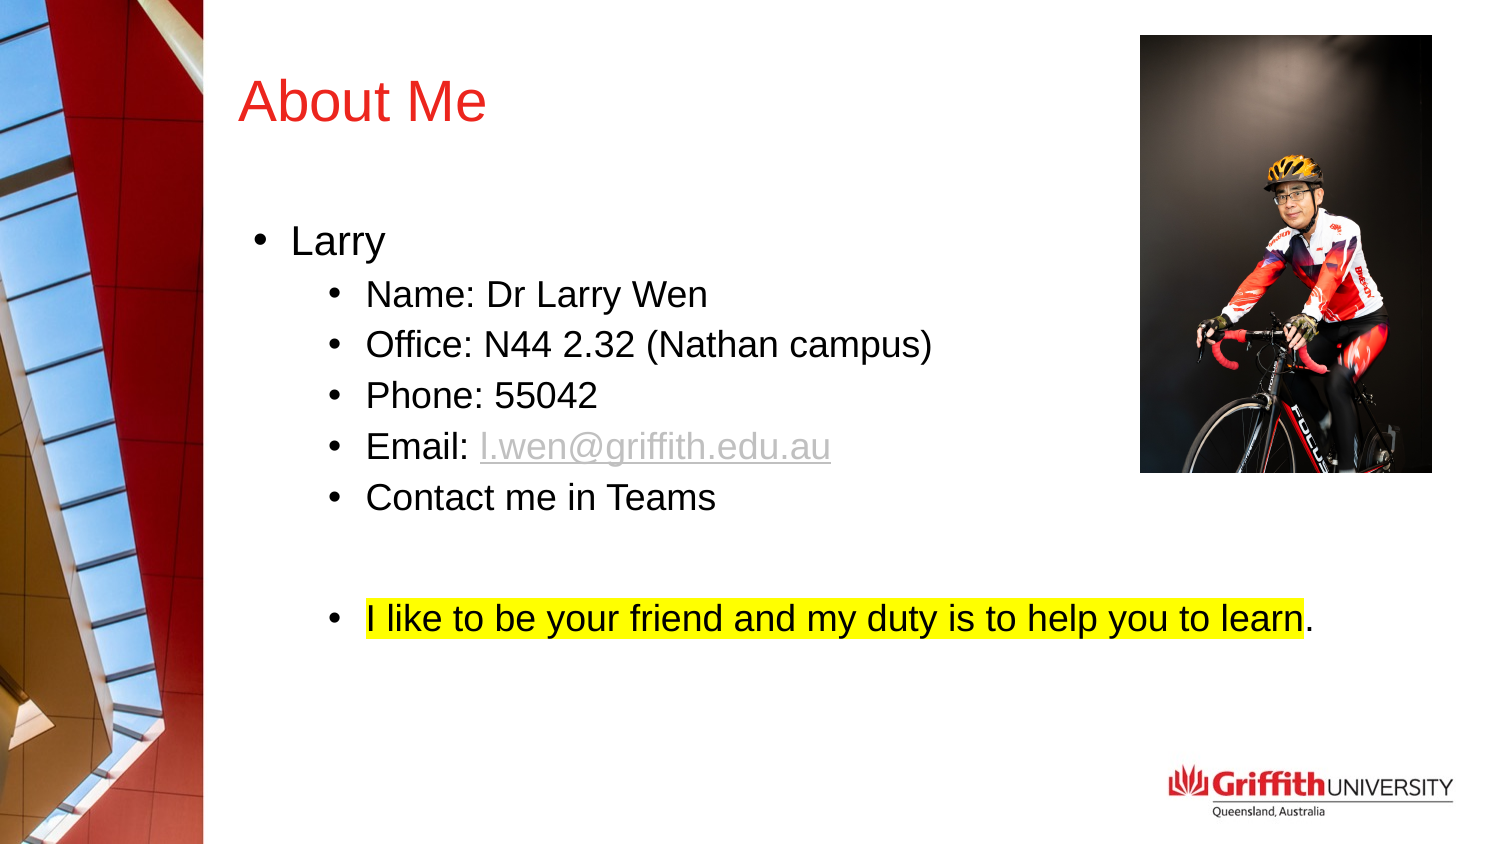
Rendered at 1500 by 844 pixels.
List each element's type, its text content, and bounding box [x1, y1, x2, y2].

list Larry Name: Dr Larry Wen Office: N44 2.32 (Nathan campus) Phone: 55042 Email: l.wen@griffith.edu.au Contact me in Teams I like to be your friend and my duty is to help you to learn. [238, 211, 1432, 734]
title About Me [238, 71, 1140, 193]
picture [0, 0, 1500, 844]
